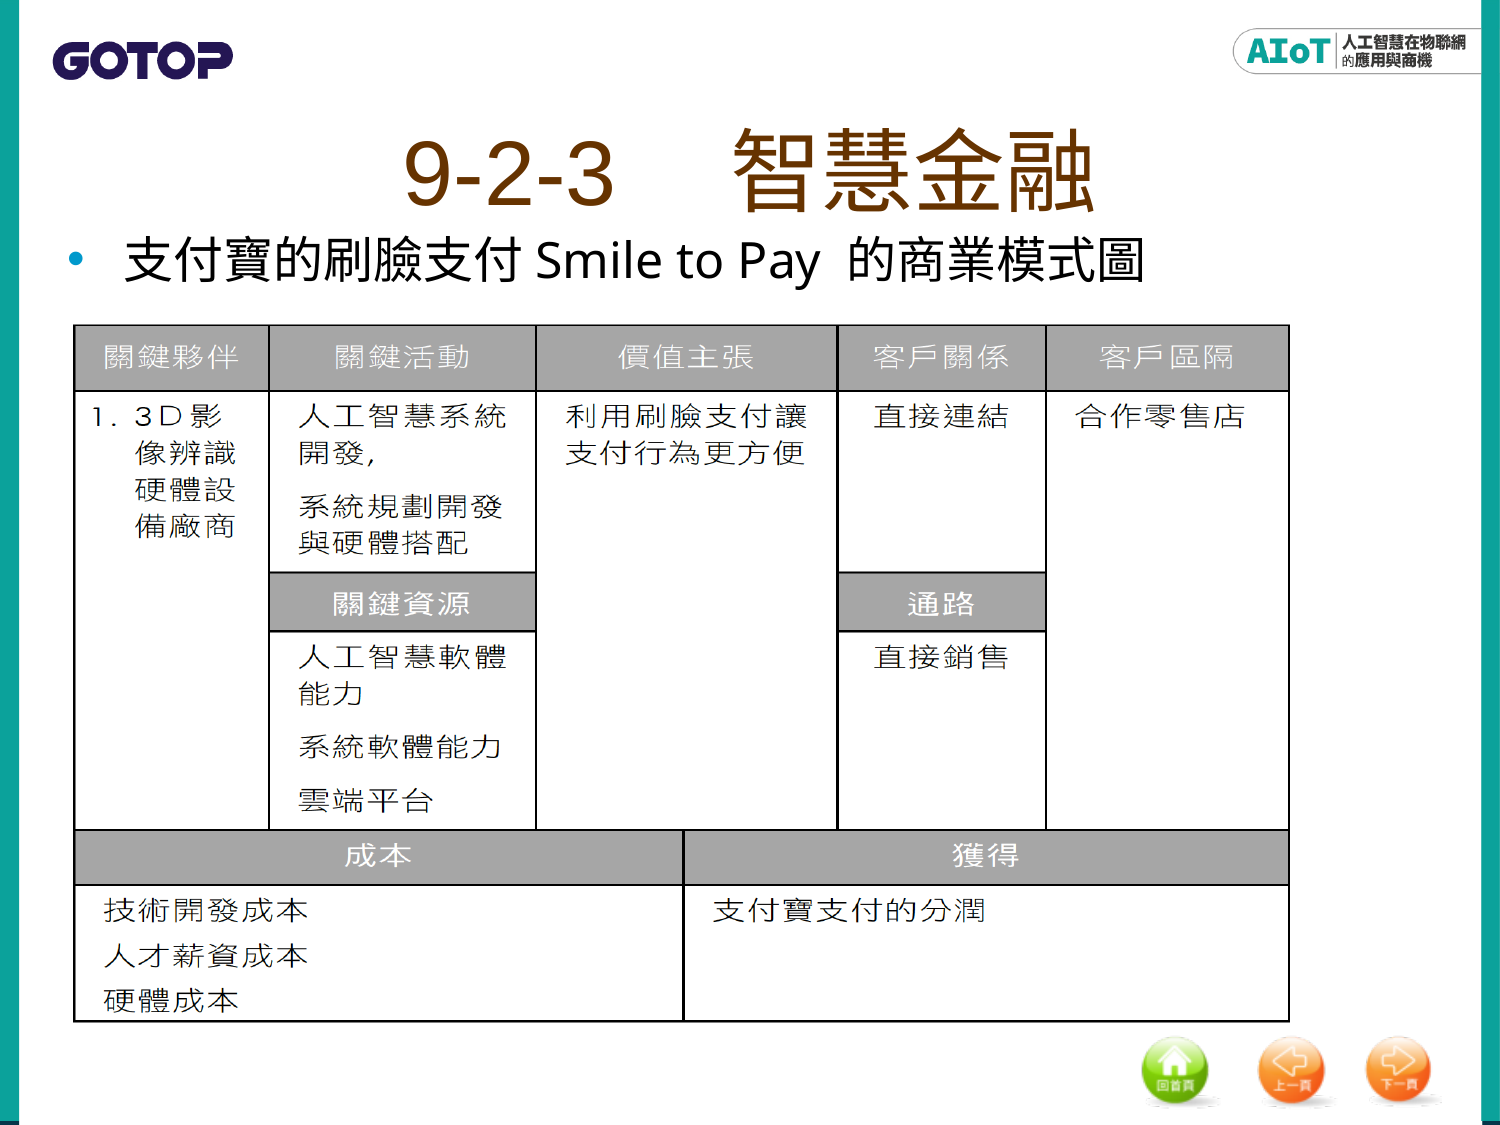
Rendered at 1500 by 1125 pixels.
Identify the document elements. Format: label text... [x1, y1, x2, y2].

picture [0, 0, 1500, 62]
title 9-2-3 智慧金融 [0, 62, 1500, 275]
picture [0, 275, 1500, 1125]
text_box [1136, 1029, 1442, 1113]
text_box 支付寶的刷臉支付Smile to Pay 的商業模式圖 [52, 220, 1360, 296]
